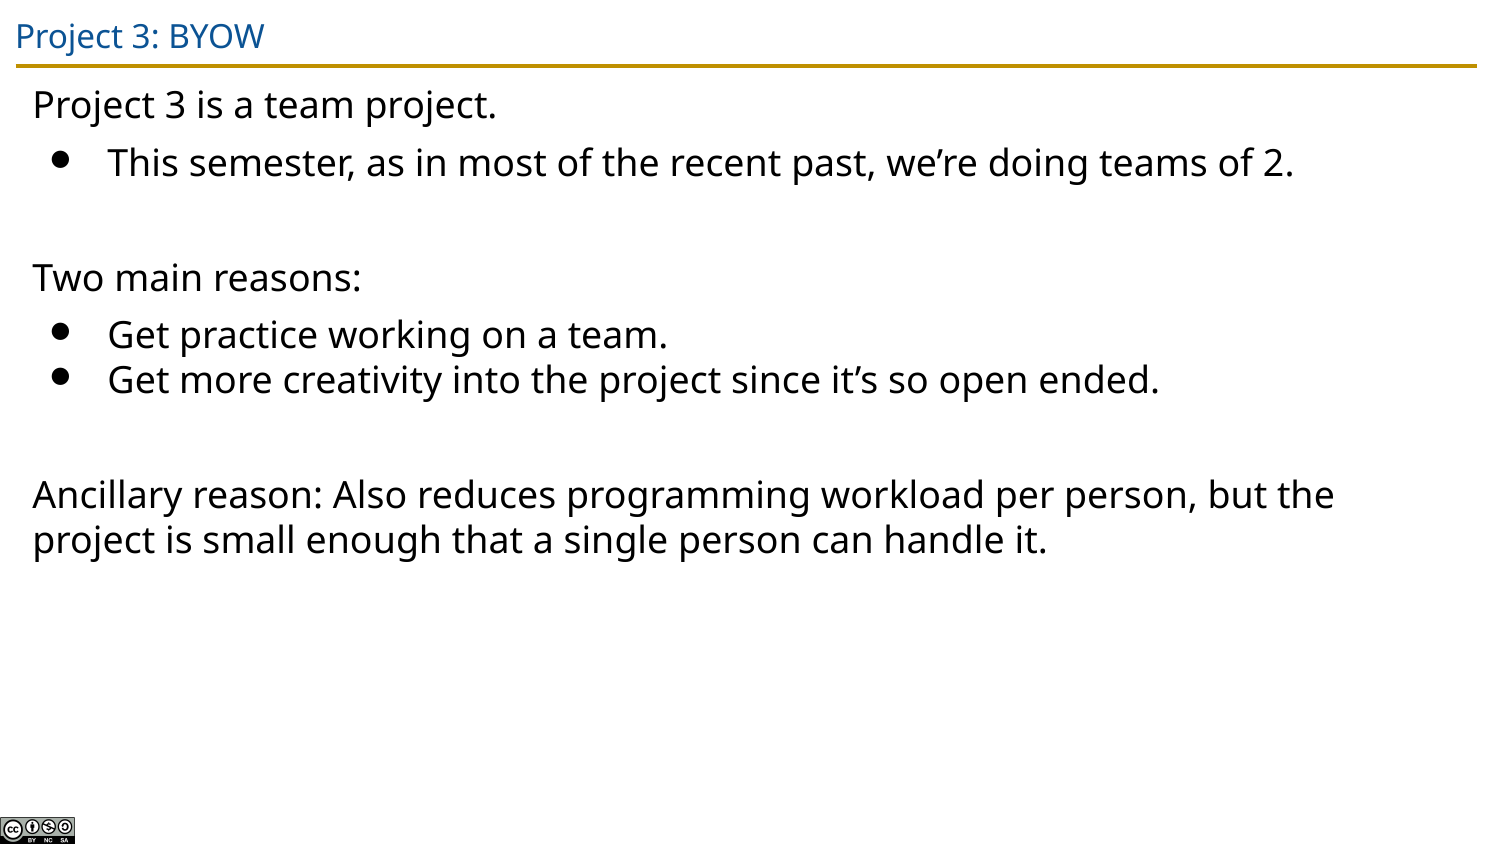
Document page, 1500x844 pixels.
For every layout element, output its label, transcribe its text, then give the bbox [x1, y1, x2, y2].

title Project 3: BYOW [0, 0, 1398, 65]
list Project 3 is a team project. This semester, as in most of the recent past, we’re doing teams of 2. Two main reasons: Get practice working on a team. Get more creativity into the project since it’s so open ended. Ancillary reason: Also reduces programming workload per person, but the project is small enough that a single person can handle it. [17, 65, 1416, 627]
picture [0, 817, 75, 844]
